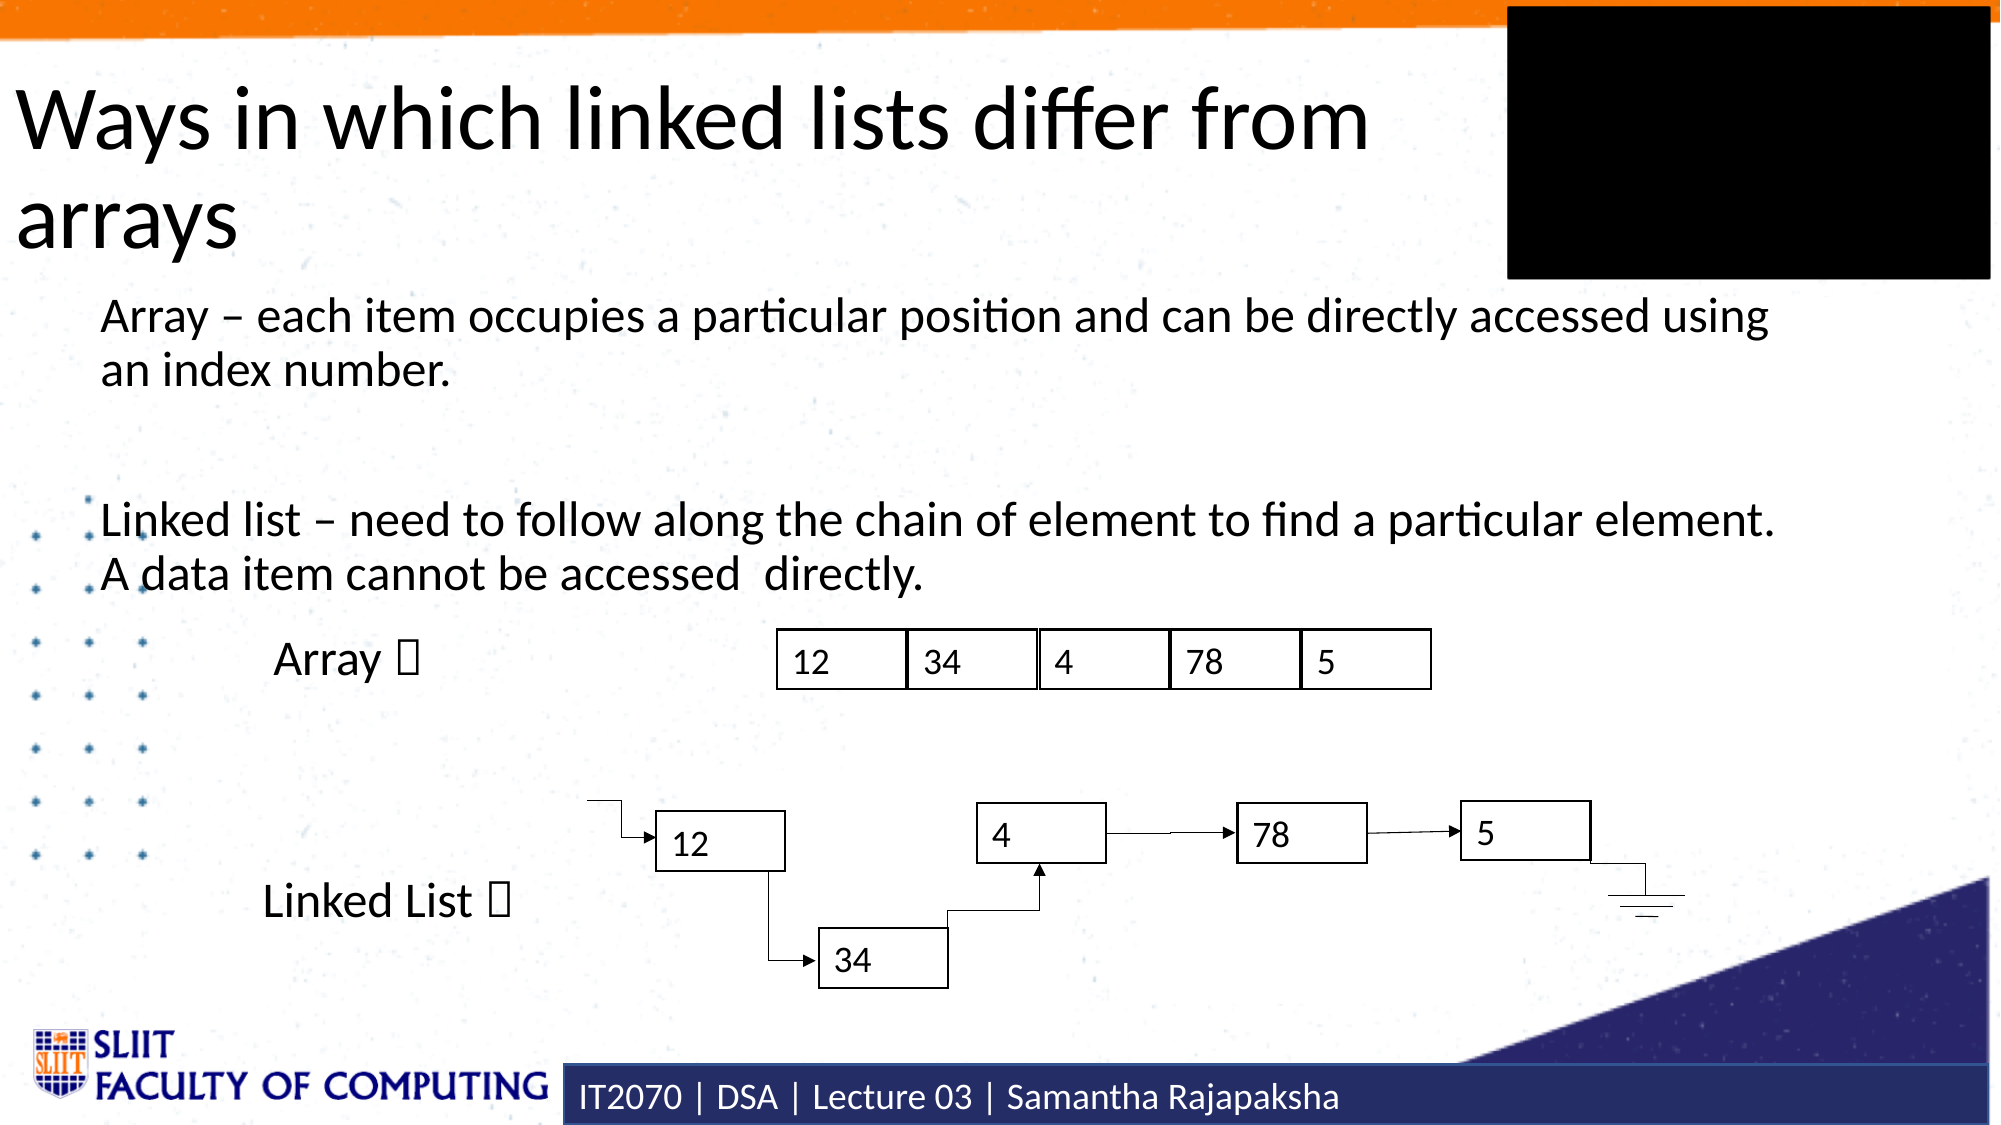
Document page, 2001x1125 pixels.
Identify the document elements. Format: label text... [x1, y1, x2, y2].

title Ways in which linked lists differ from arrays [0, 60, 1432, 278]
text_box Linked List  [247, 860, 530, 936]
picture [0, 0, 2000, 1125]
text_box Array  [258, 617, 439, 693]
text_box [777, 629, 1432, 691]
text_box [587, 800, 1686, 989]
text_box Array – each item occupies a particular position and can be directly accessed using an index number. Linked list – need to follow along the chain of element to find a particular element. A data item cannot be accessed directly. [85, 281, 1811, 543]
